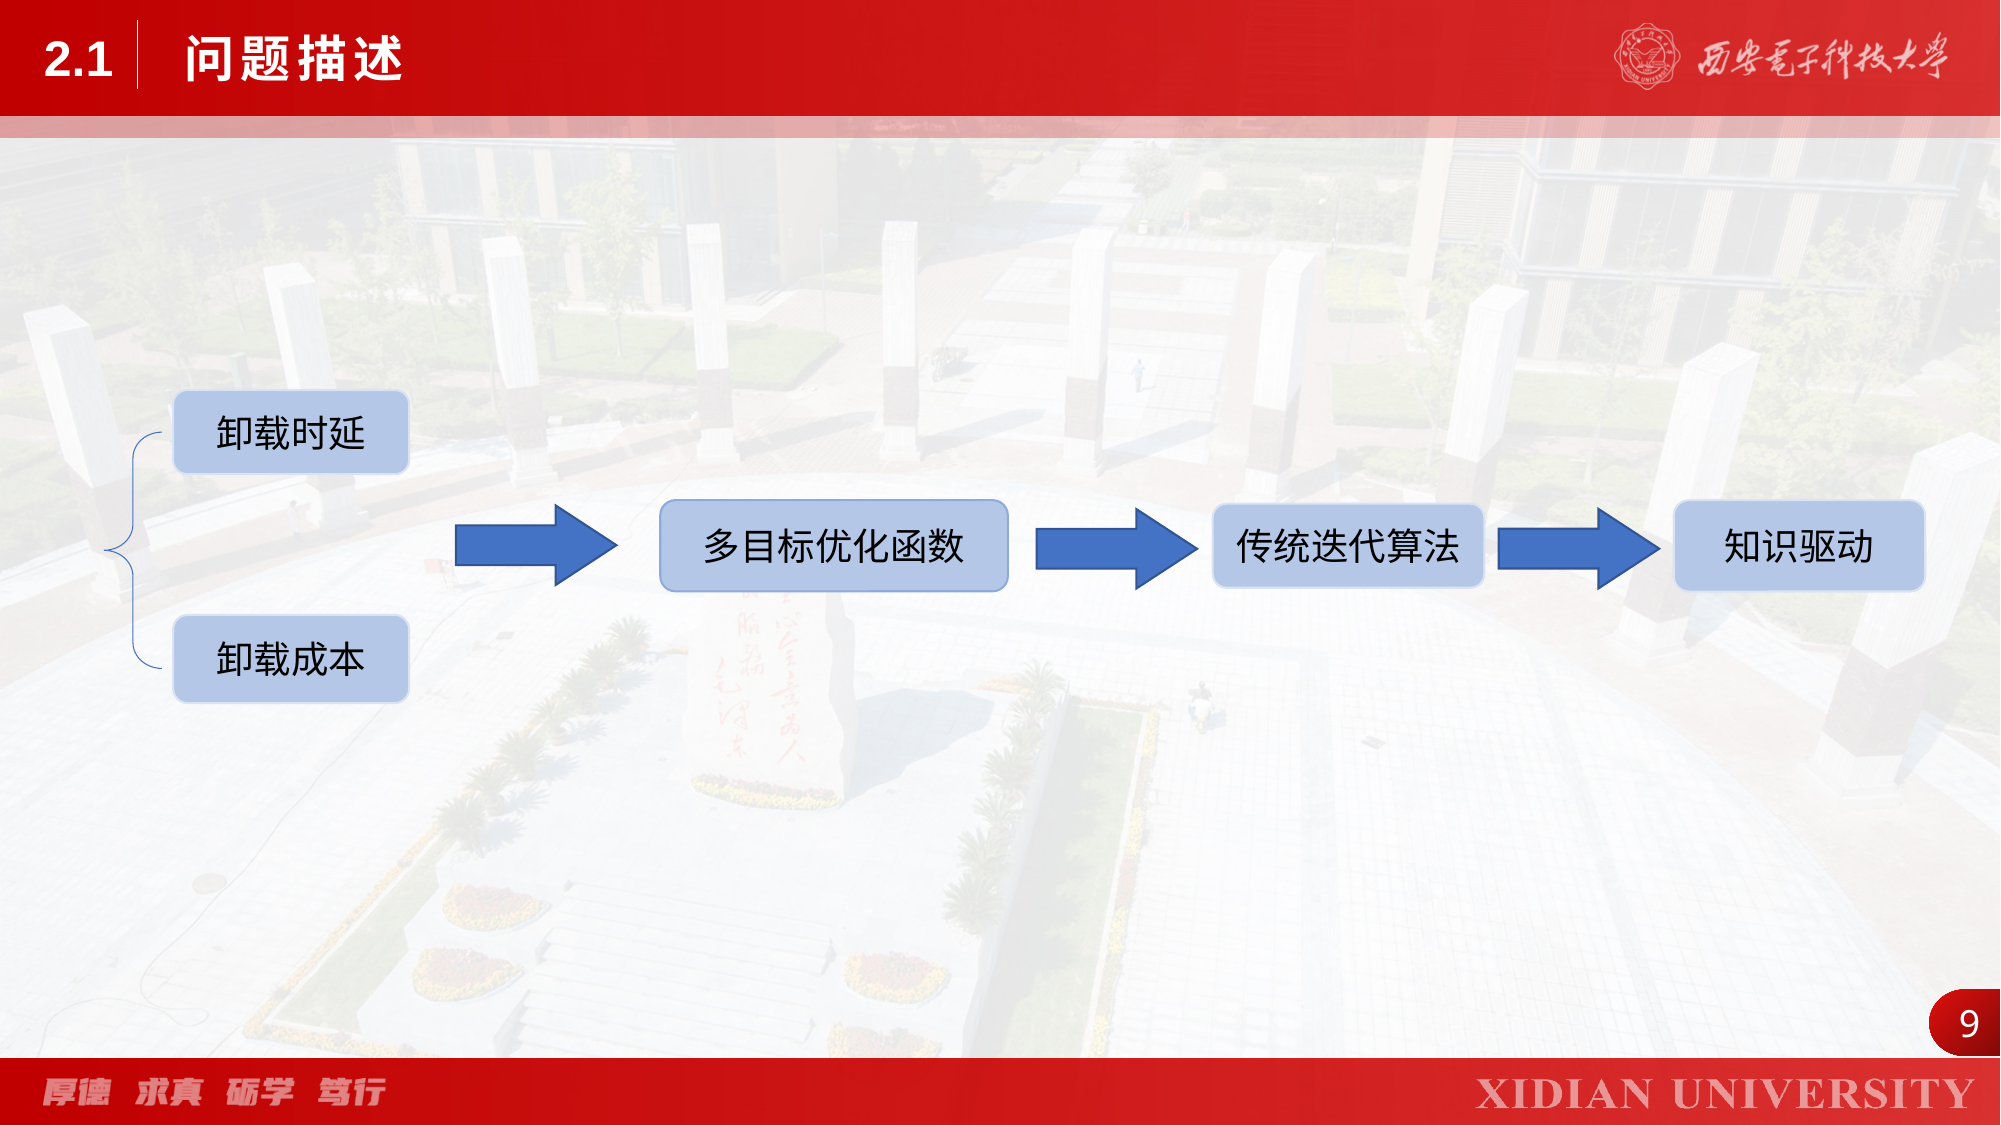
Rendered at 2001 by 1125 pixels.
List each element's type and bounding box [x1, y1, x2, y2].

text_box [21, 22, 1975, 1125]
text_box [0, 0, 2000, 1125]
